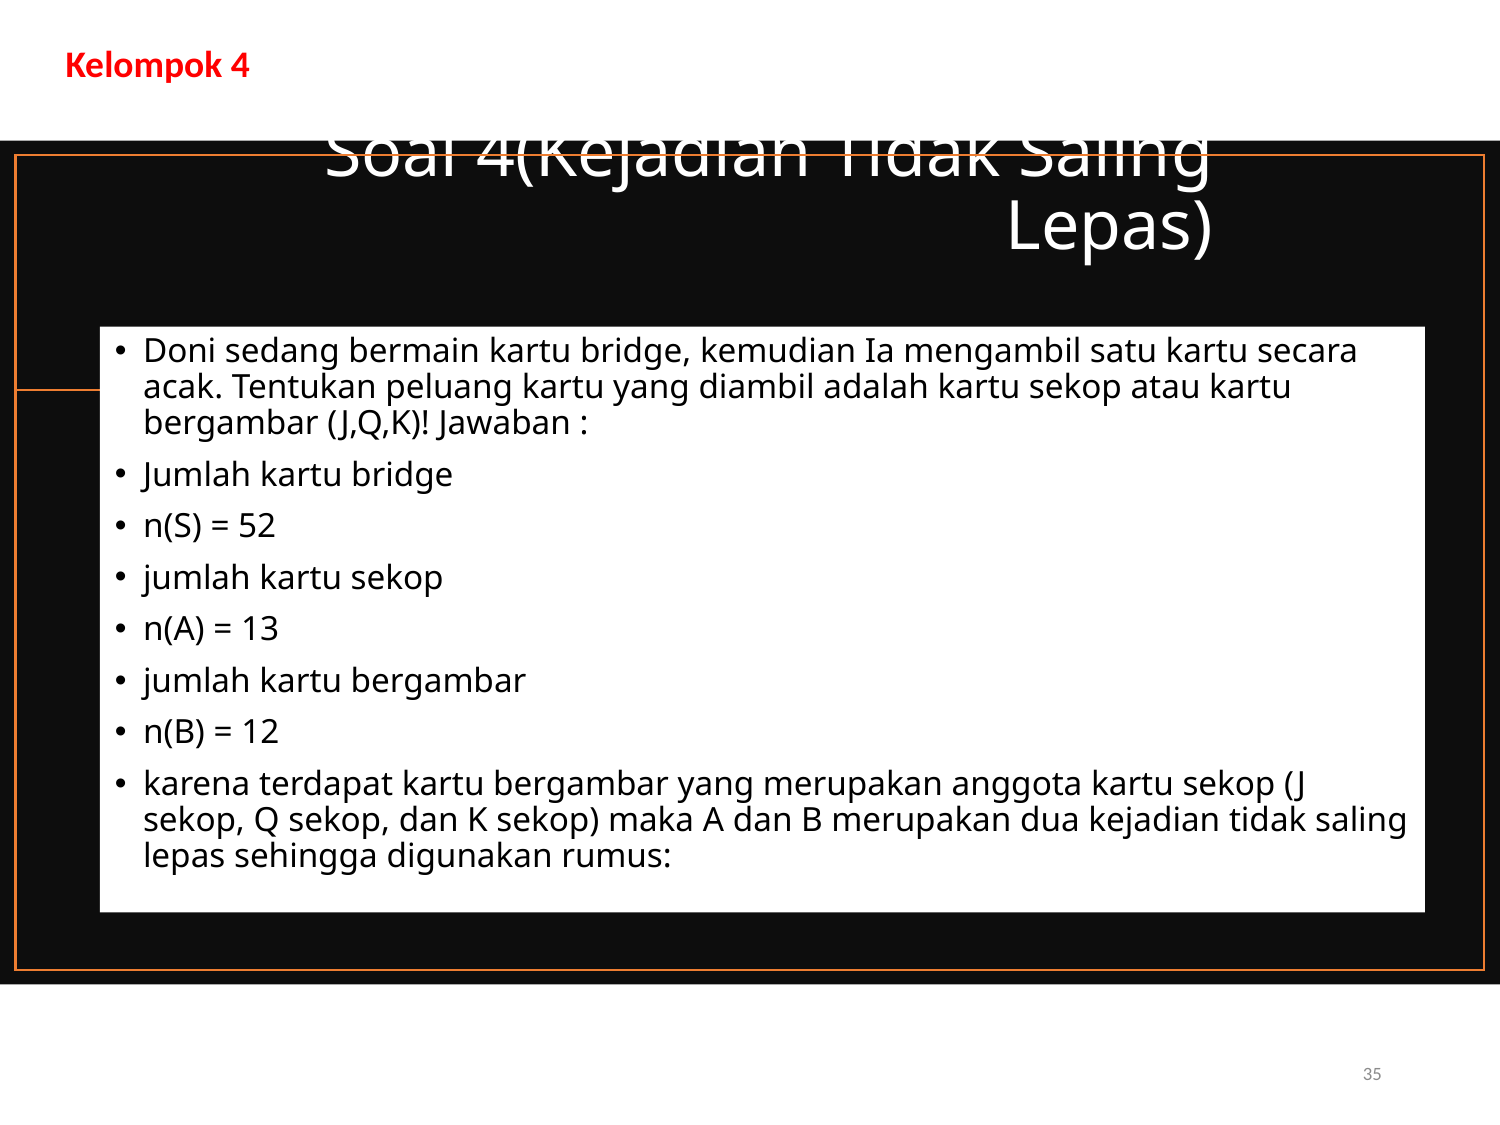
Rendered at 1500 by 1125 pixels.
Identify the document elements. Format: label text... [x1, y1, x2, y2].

text_box [14, 154, 1485, 971]
slide_number 35 [1059, 1042, 1397, 1103]
text_box Kelompok 4 [50, 32, 266, 93]
title Soal 4(Kejadian Tidak Saling Lepas) [182, 109, 1228, 154]
text_box [0, 140, 1500, 985]
